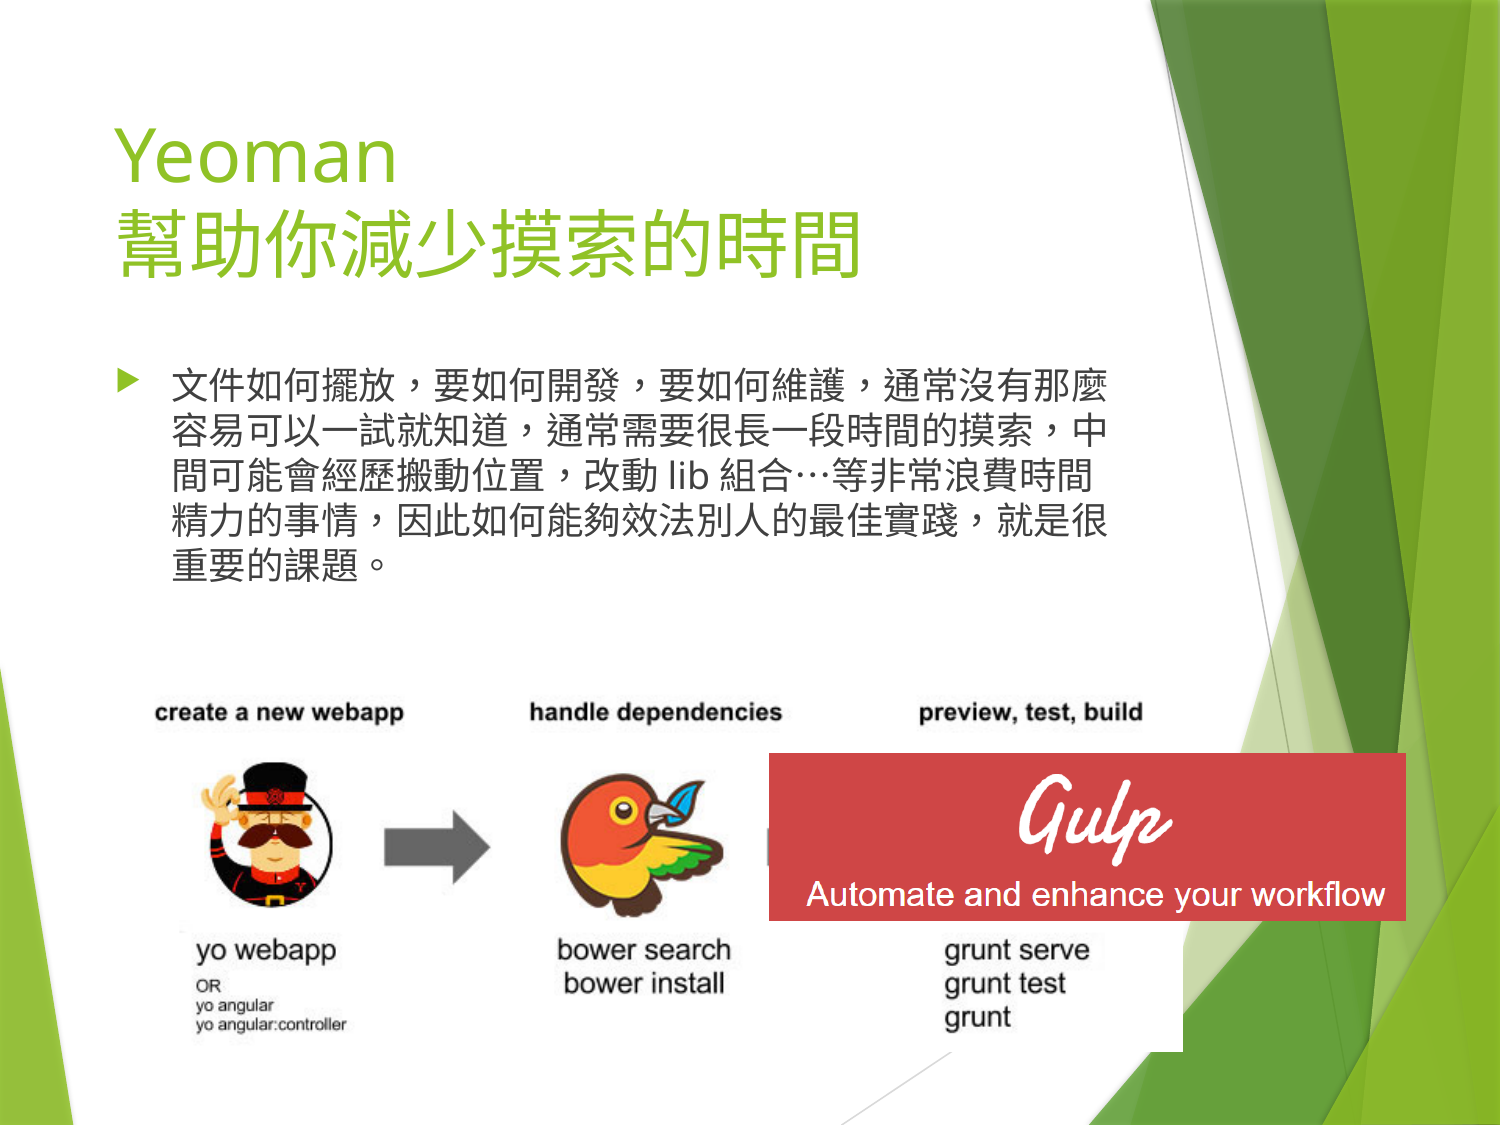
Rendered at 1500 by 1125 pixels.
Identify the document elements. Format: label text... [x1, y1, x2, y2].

title Yeoman 幫助你減少摸索的時間 [99, 99, 1142, 317]
picture [113, 660, 1407, 1053]
list 文件如何擺放，要如何開發，要如何維護，通常沒有那麼容易可以一試就知道，通常需要很長一段時間的摸索，中間可能會經歷搬動位置，改動lib組合…等非常浪費時間精力的事情，因此如何能夠效法別人的最佳實踐，就是很重要的課題。 [99, 354, 1142, 662]
